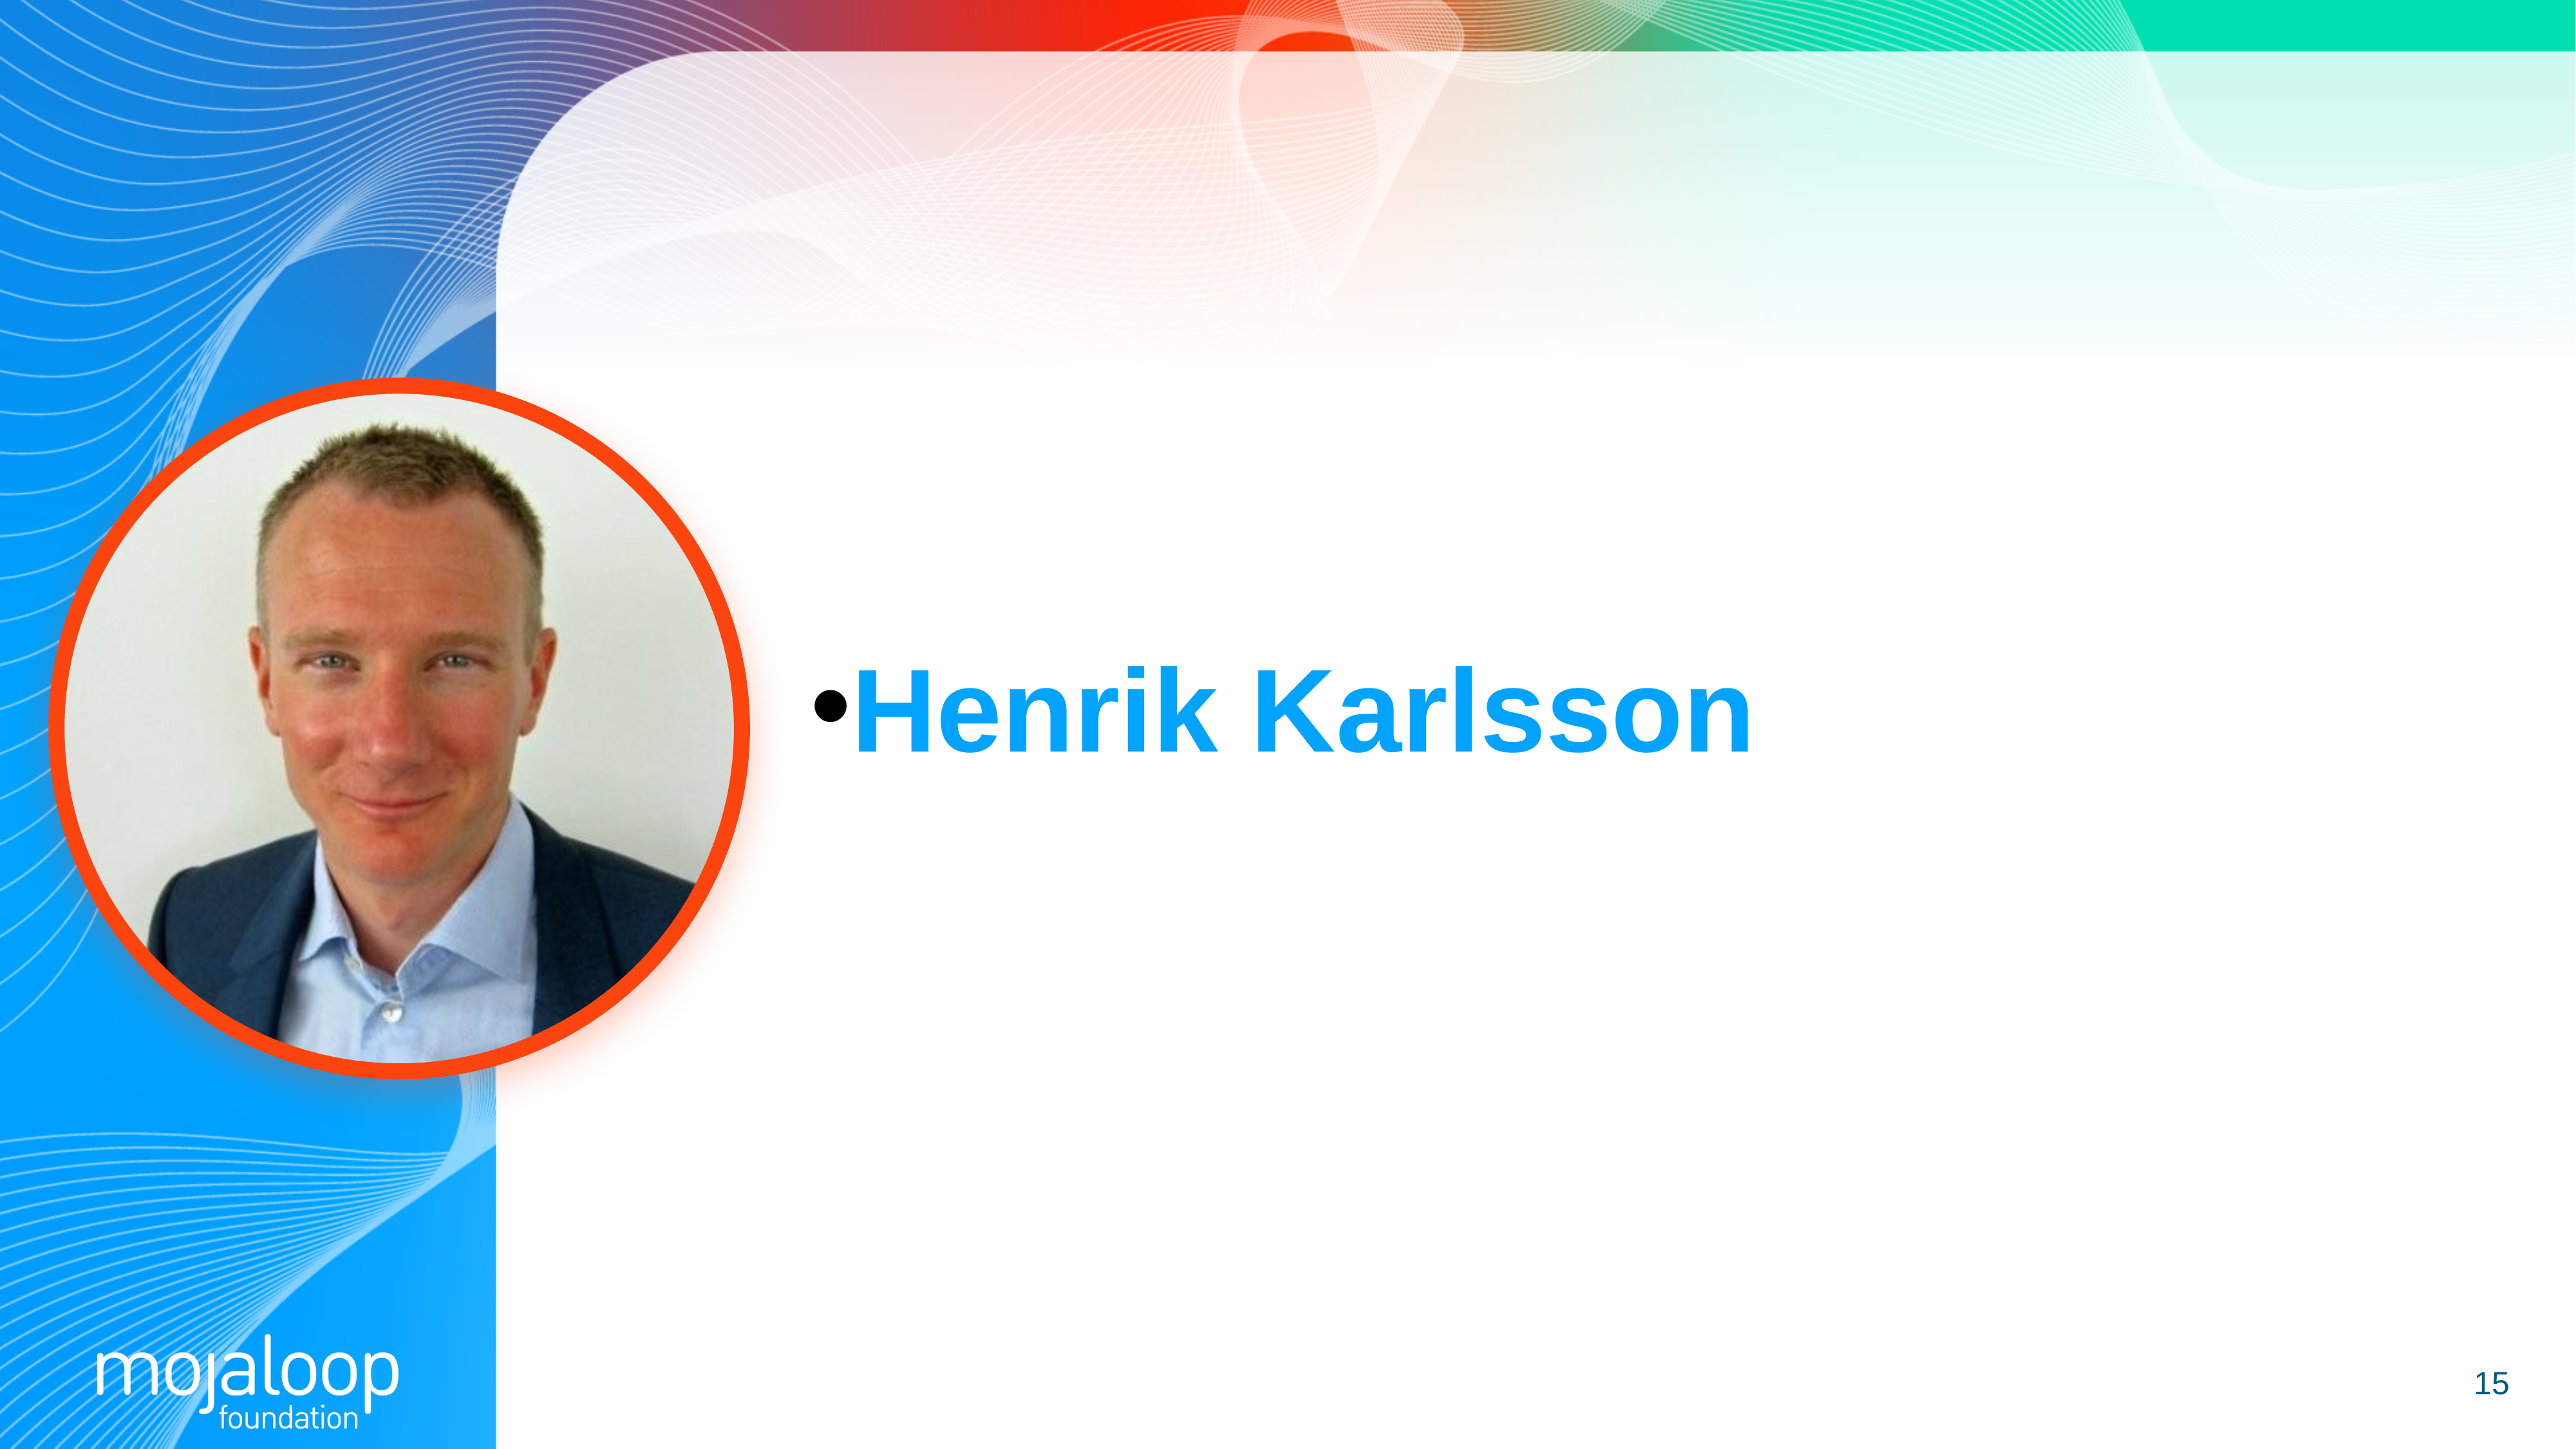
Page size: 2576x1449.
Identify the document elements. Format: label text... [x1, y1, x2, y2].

picture [0, 0, 2576, 1449]
list Henrik Karlsson [788, 615, 2519, 842]
slide_number ‹#› [1939, 1343, 2519, 1421]
